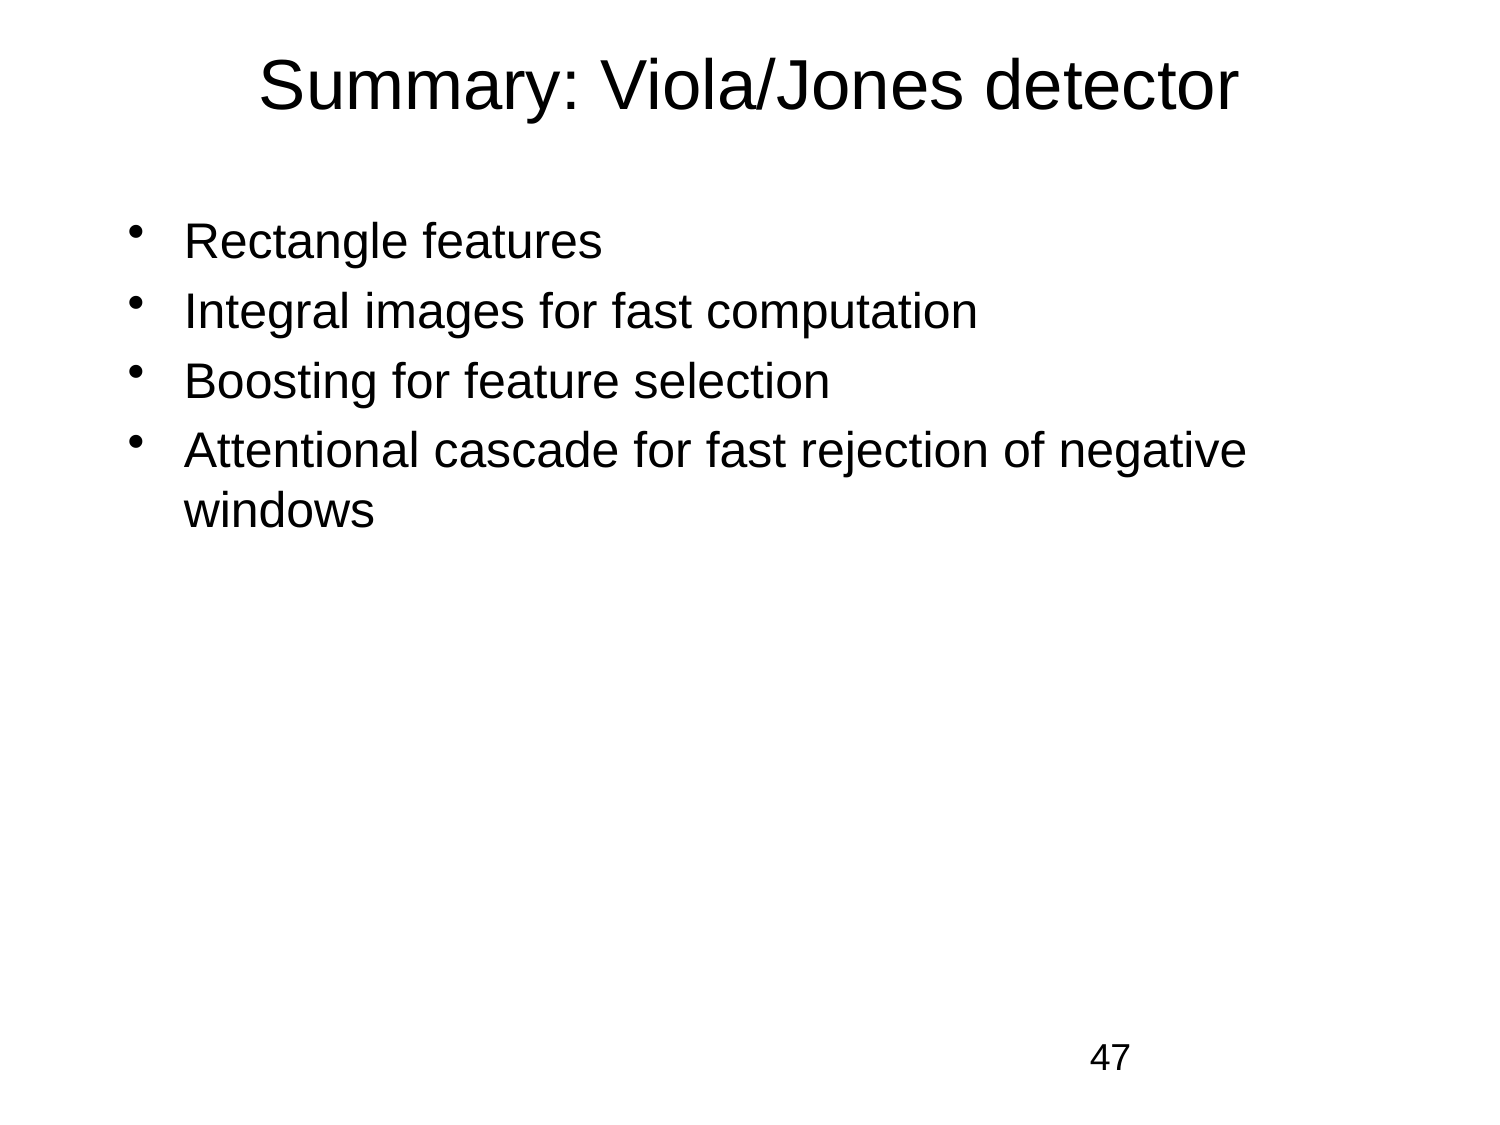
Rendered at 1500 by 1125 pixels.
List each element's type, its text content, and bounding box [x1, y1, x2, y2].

slide_number 47 [1074, 1025, 1388, 1100]
list Rectangle features Integral images for fast computation Boosting for feature selection Attentional cascade for fast rejection of negative windows [112, 200, 1388, 1013]
title Summary: Viola/Jones detector [112, 12, 1388, 150]
